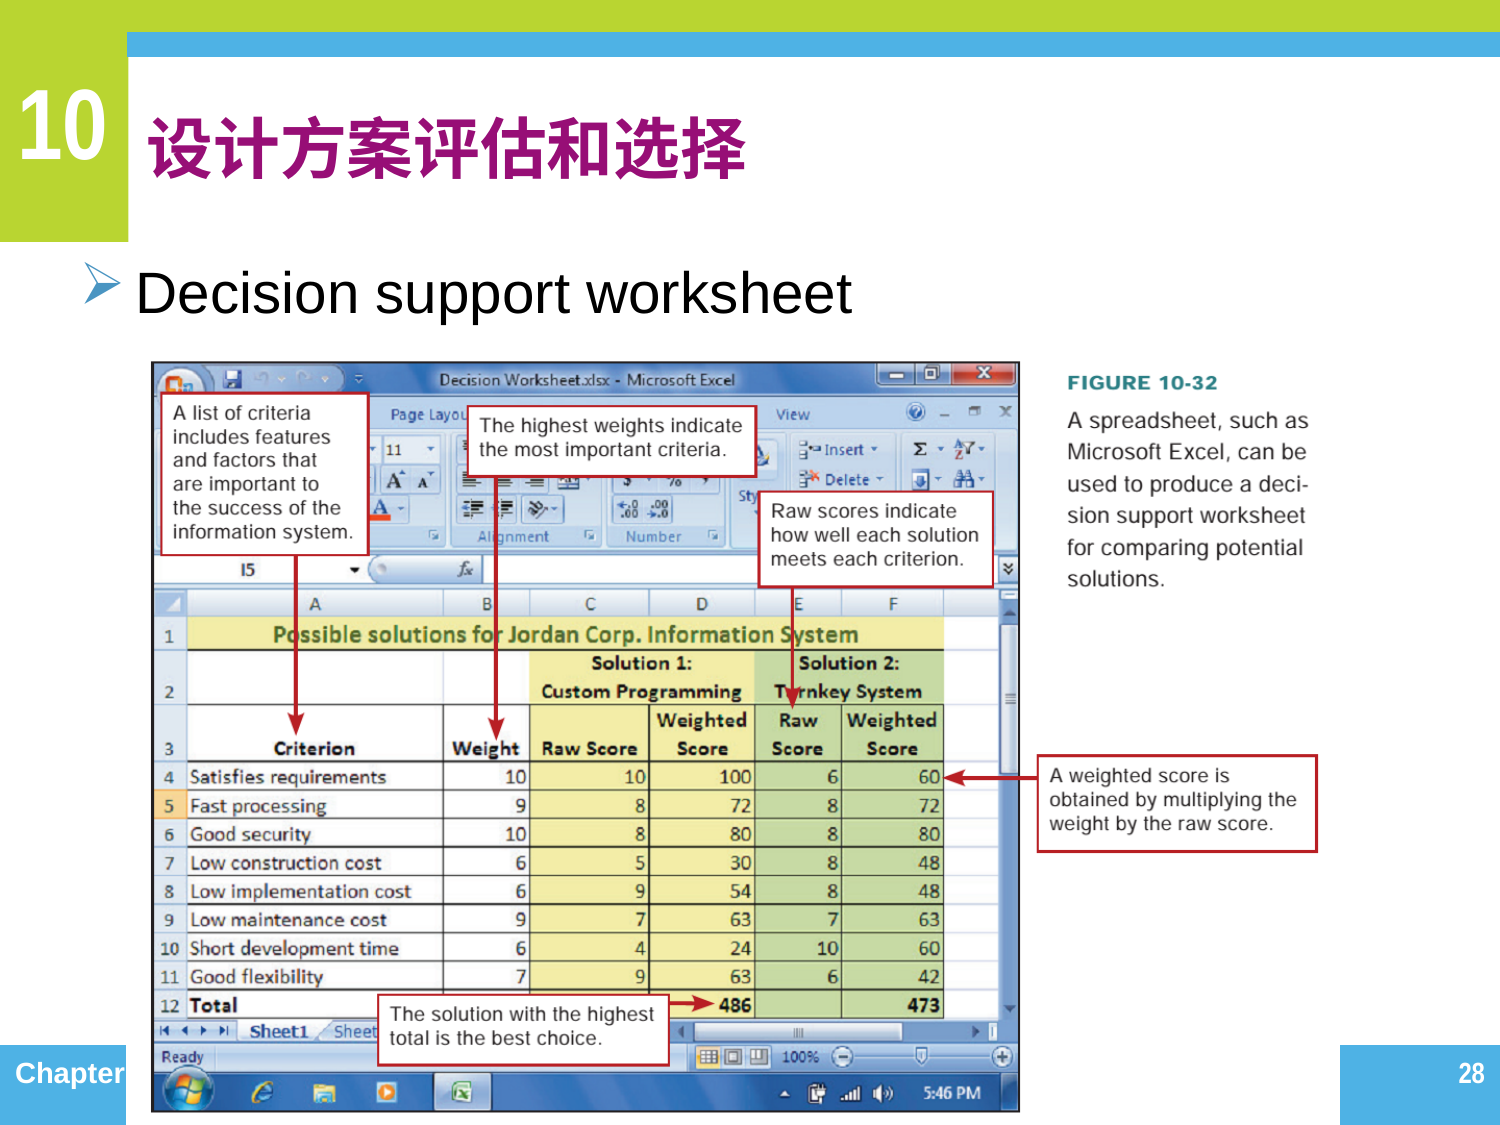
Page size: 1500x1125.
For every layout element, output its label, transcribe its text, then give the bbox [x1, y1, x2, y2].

list Decision support worksheet [64, 247, 1500, 1006]
picture [126, 351, 1341, 1125]
footer Chapter 10: Information Systems Analysis and Design [0, 1046, 121, 1125]
title 设计方案评估和选择 [131, 60, 1500, 234]
slide_number 28 [1345, 1046, 1500, 1125]
